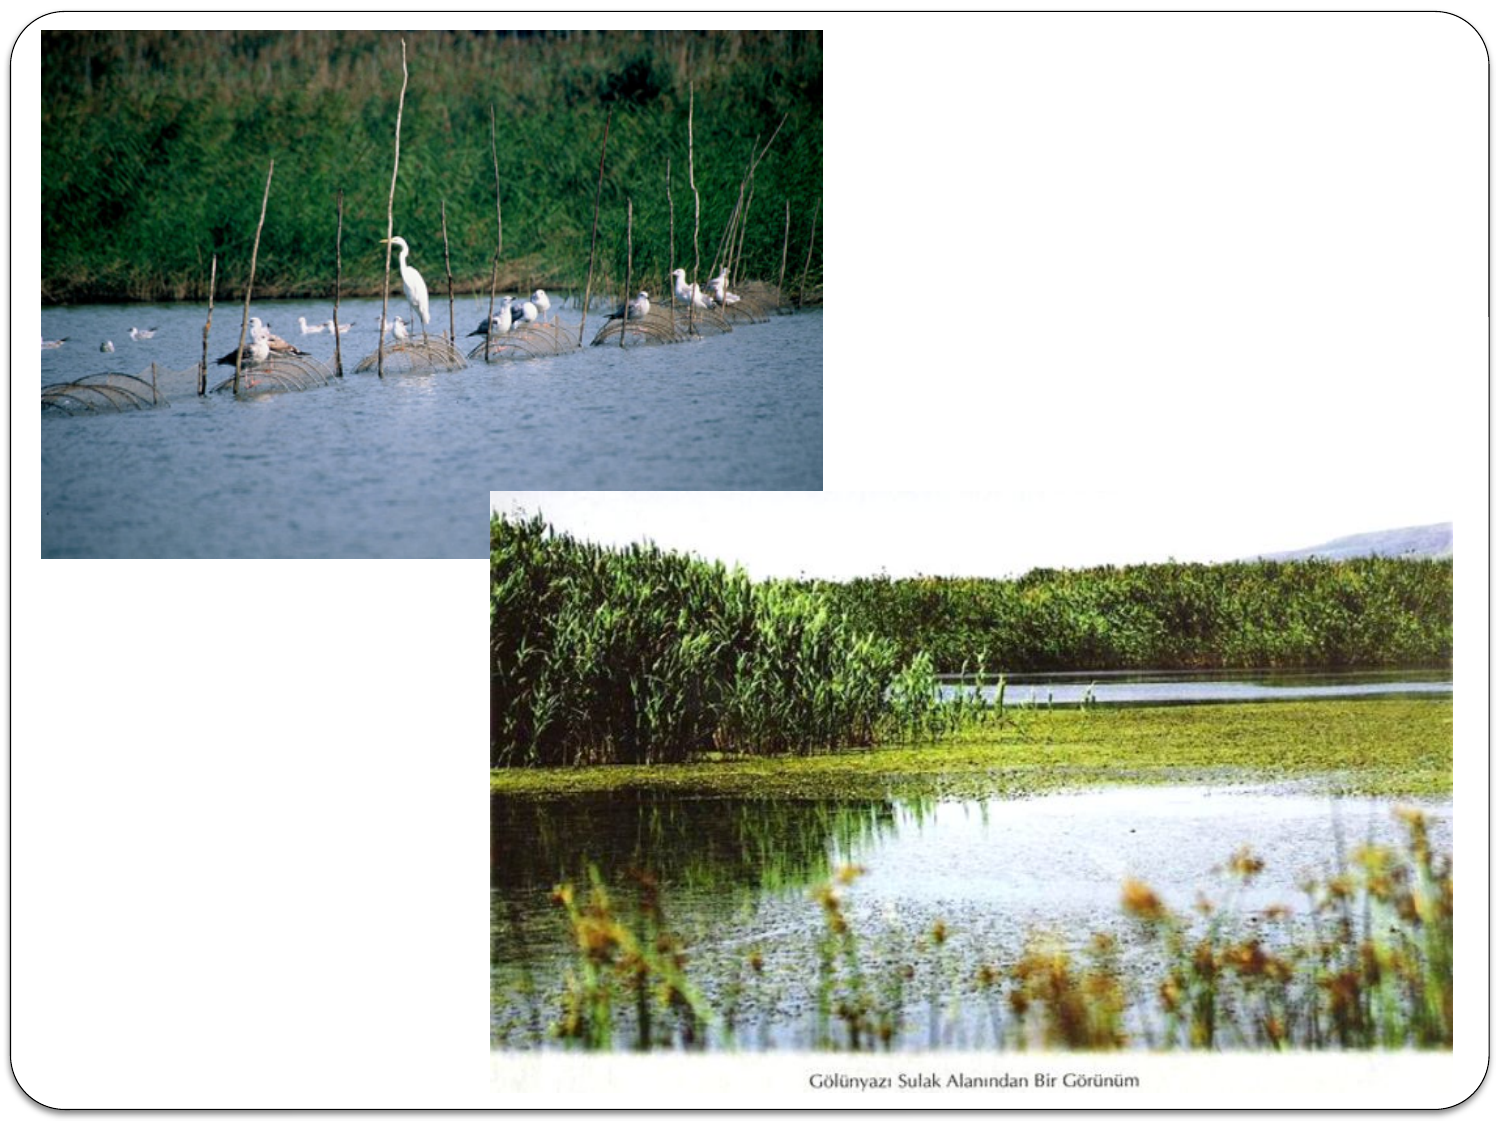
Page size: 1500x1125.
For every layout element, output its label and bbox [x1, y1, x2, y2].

list [41, 30, 823, 560]
picture [489, 491, 1453, 1093]
